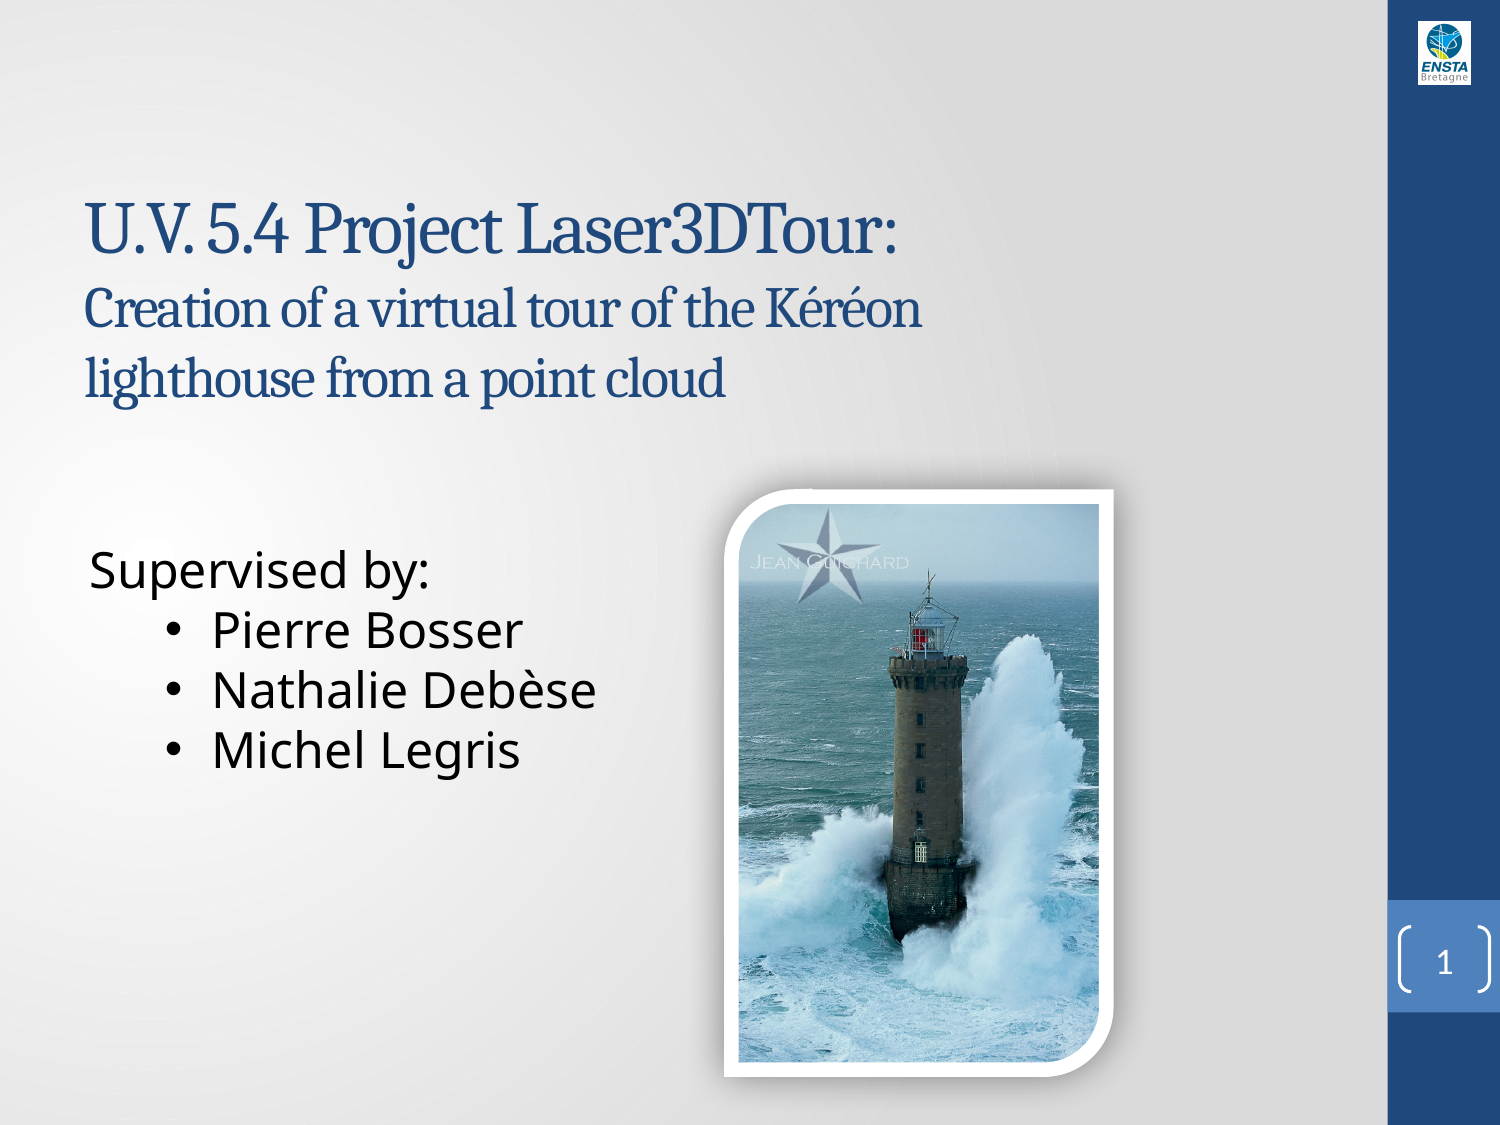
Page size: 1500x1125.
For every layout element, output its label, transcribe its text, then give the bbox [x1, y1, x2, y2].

picture [730, 496, 1107, 1071]
text_box Supervised by: Pierre Bosser Nathalie Debèse Michel Legris [75, 530, 703, 846]
slide_number 1 [1397, 925, 1492, 994]
title U.V. 5.4 Project Laser3DTour: Creation of a virtual tour of the Kéréon lighthouse from a point cloud [69, 145, 1148, 443]
picture [1417, 20, 1472, 86]
